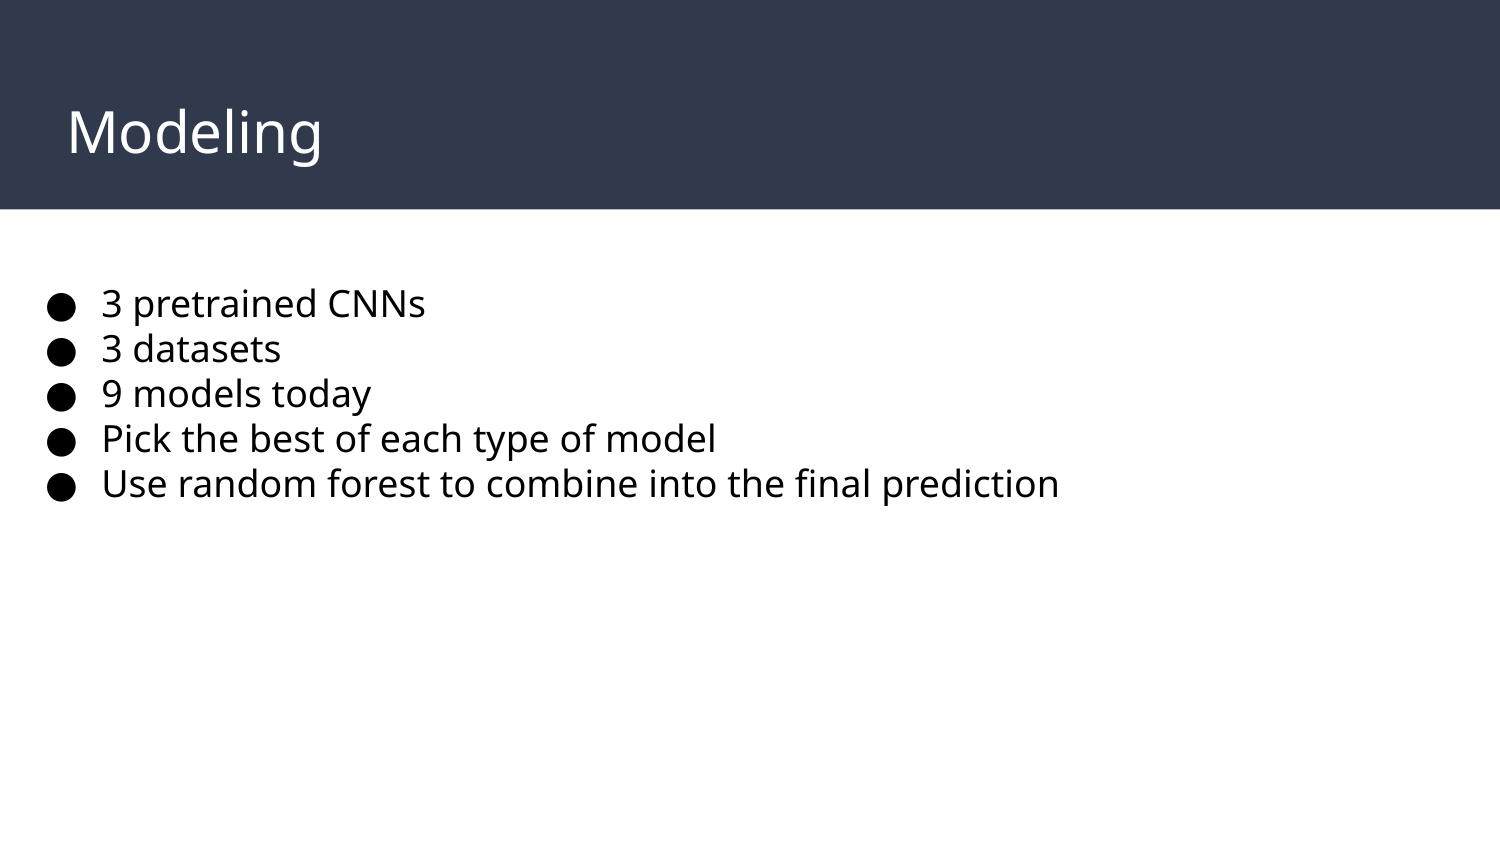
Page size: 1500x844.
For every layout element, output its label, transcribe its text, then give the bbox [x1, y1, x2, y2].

text_box 3 pretrained CNNs 3 datasets 9 models today Pick the best of each type of model Use random forest to combine into the final prediction [11, 265, 1500, 611]
title Modeling [51, 80, 1449, 183]
text_box [473, 394, 1500, 470]
